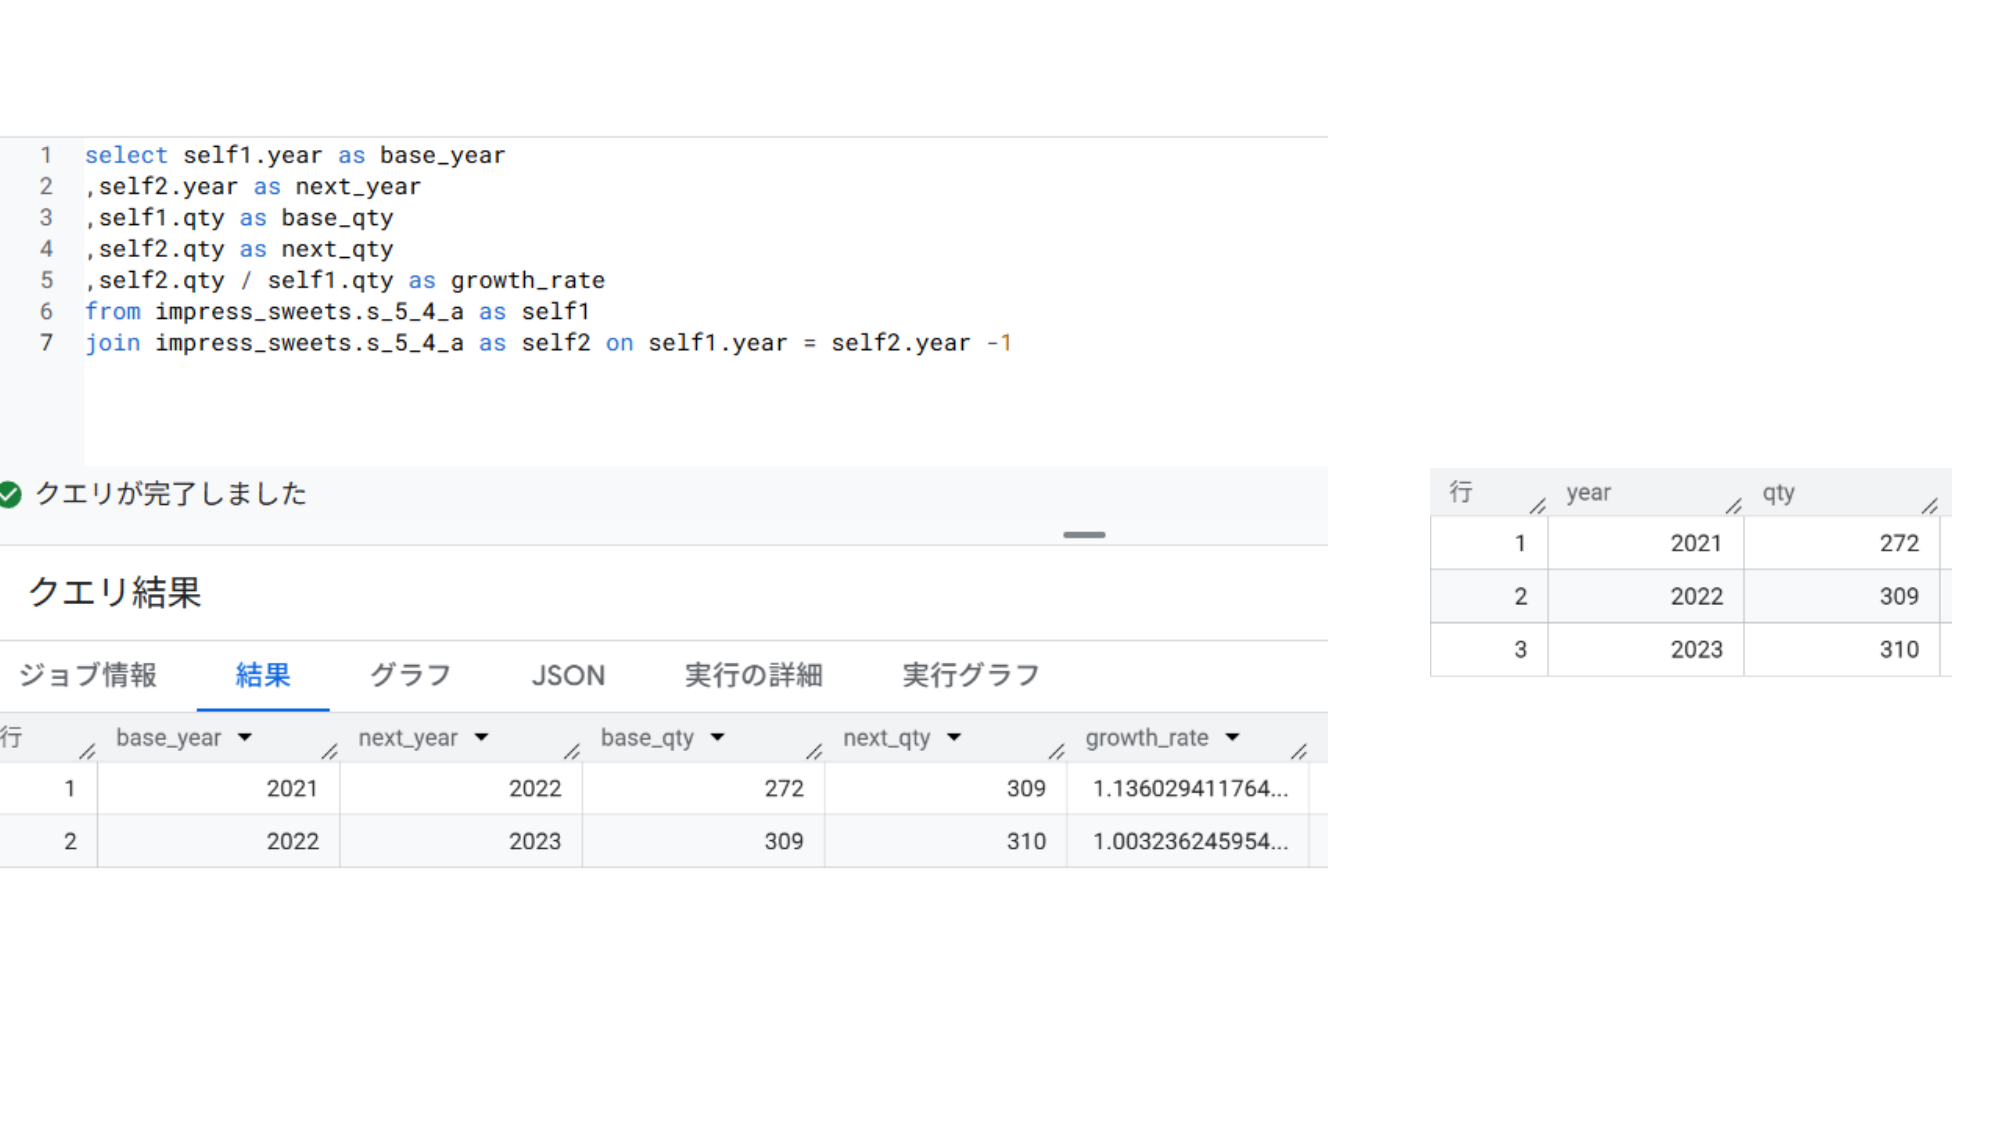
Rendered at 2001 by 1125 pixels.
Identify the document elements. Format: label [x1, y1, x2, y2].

picture [1430, 468, 1952, 682]
picture [0, 134, 1328, 888]
